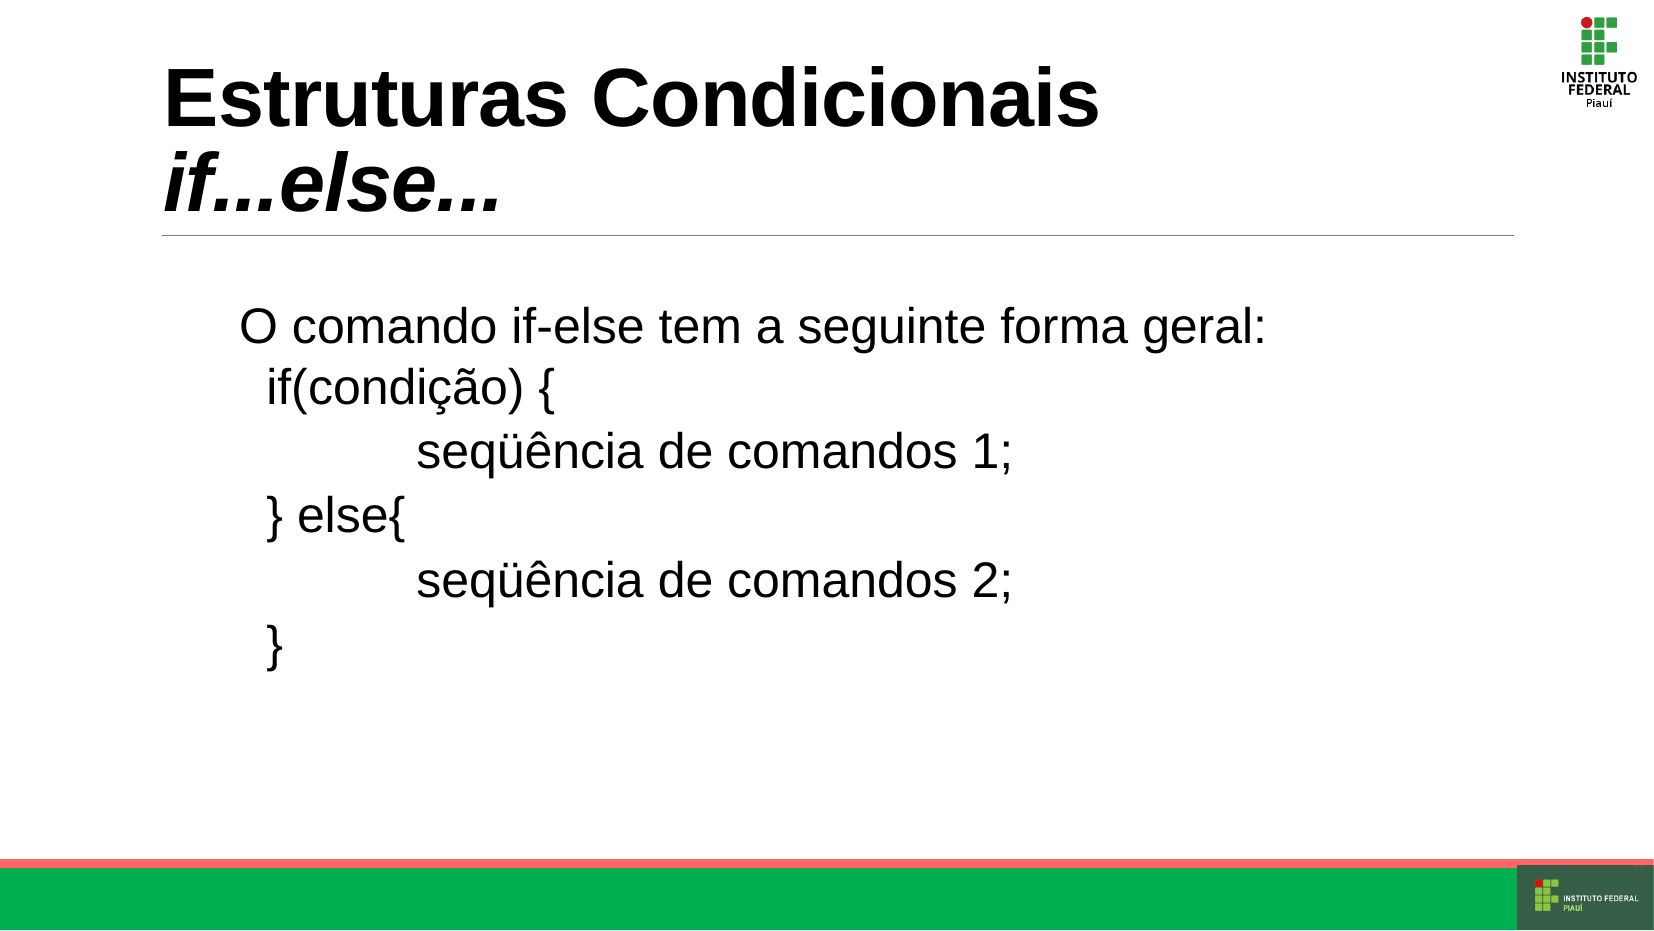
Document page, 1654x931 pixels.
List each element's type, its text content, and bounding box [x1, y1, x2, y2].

picture [1517, 865, 1654, 930]
picture [1544, 15, 1654, 109]
title Estruturas Condicionais if...else... [148, 38, 1513, 236]
list O comando if-else tem a seguinte forma geral: if(condição) { seqüência de comandos 1; } else{ seqüência de comandos 2; } [239, 292, 1535, 839]
